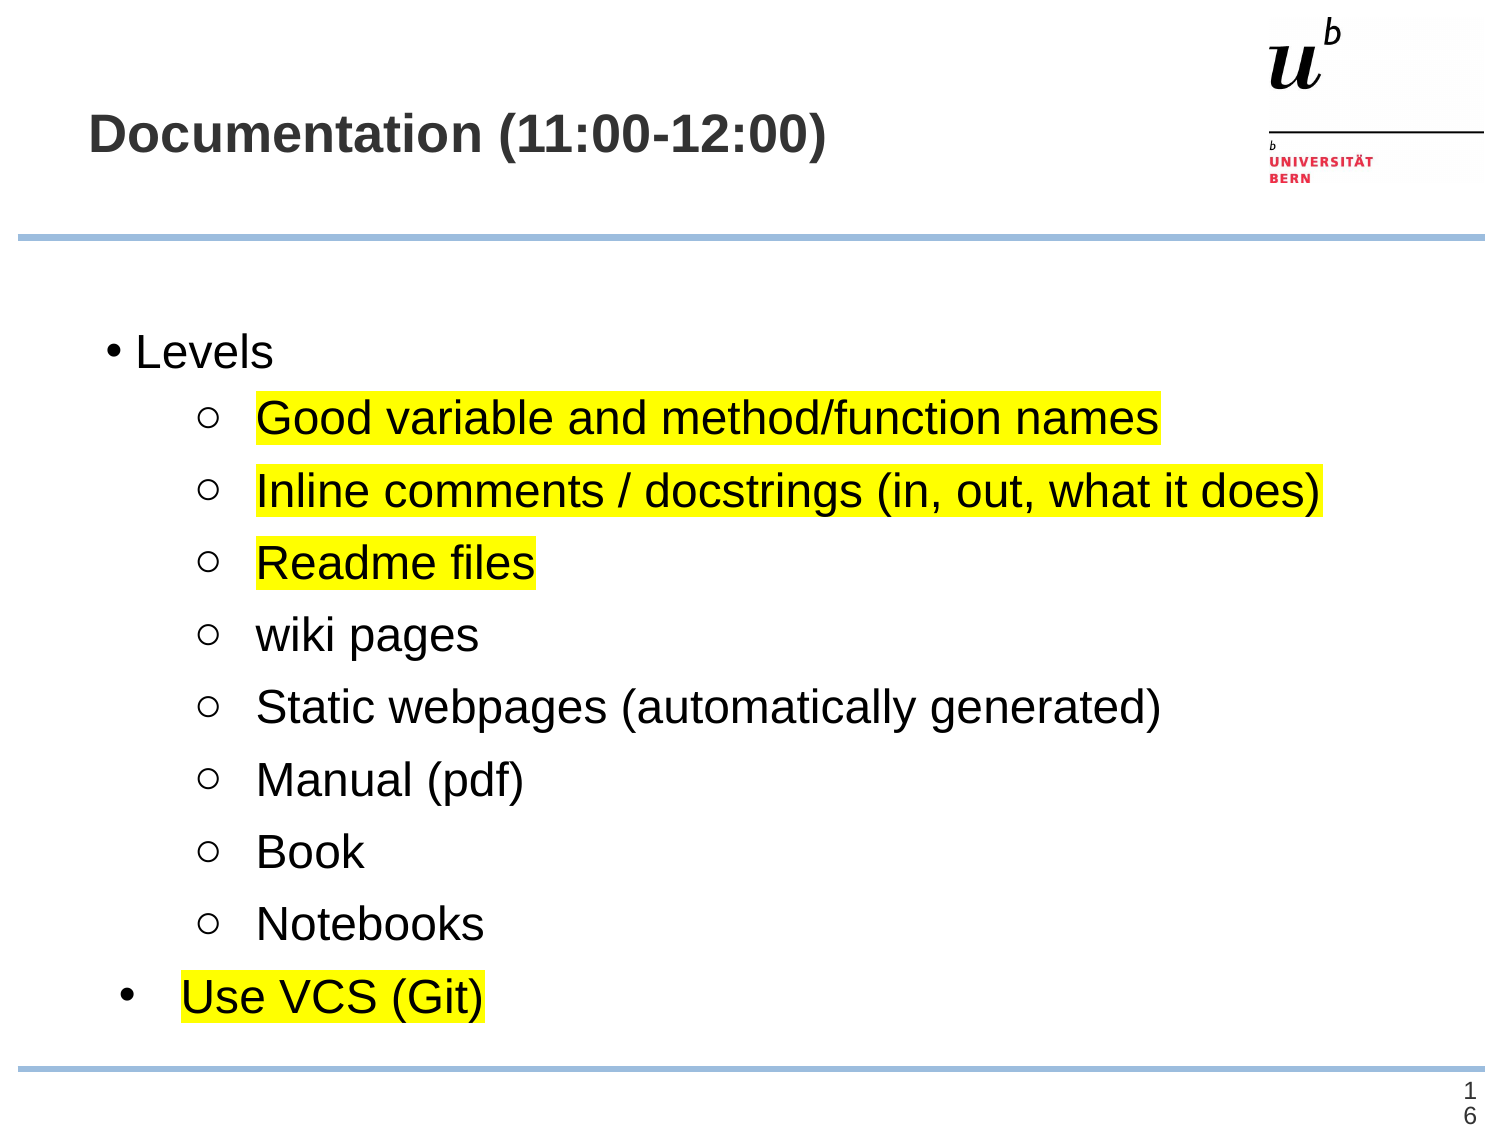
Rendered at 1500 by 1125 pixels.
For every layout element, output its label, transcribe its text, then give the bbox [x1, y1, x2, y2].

text_box Levels Good variable and method/function names Inline comments / docstrings (in, out, what it does) Readme files wiki pages Static webpages (automatically generated) Manual (pdf) Book Notebooks Use VCS (Git) [98, 304, 1402, 1031]
title Documentation (11:00-12:00) [88, 106, 1175, 241]
picture [1269, 17, 1484, 183]
slide_number 16 [1463, 1074, 1485, 1125]
